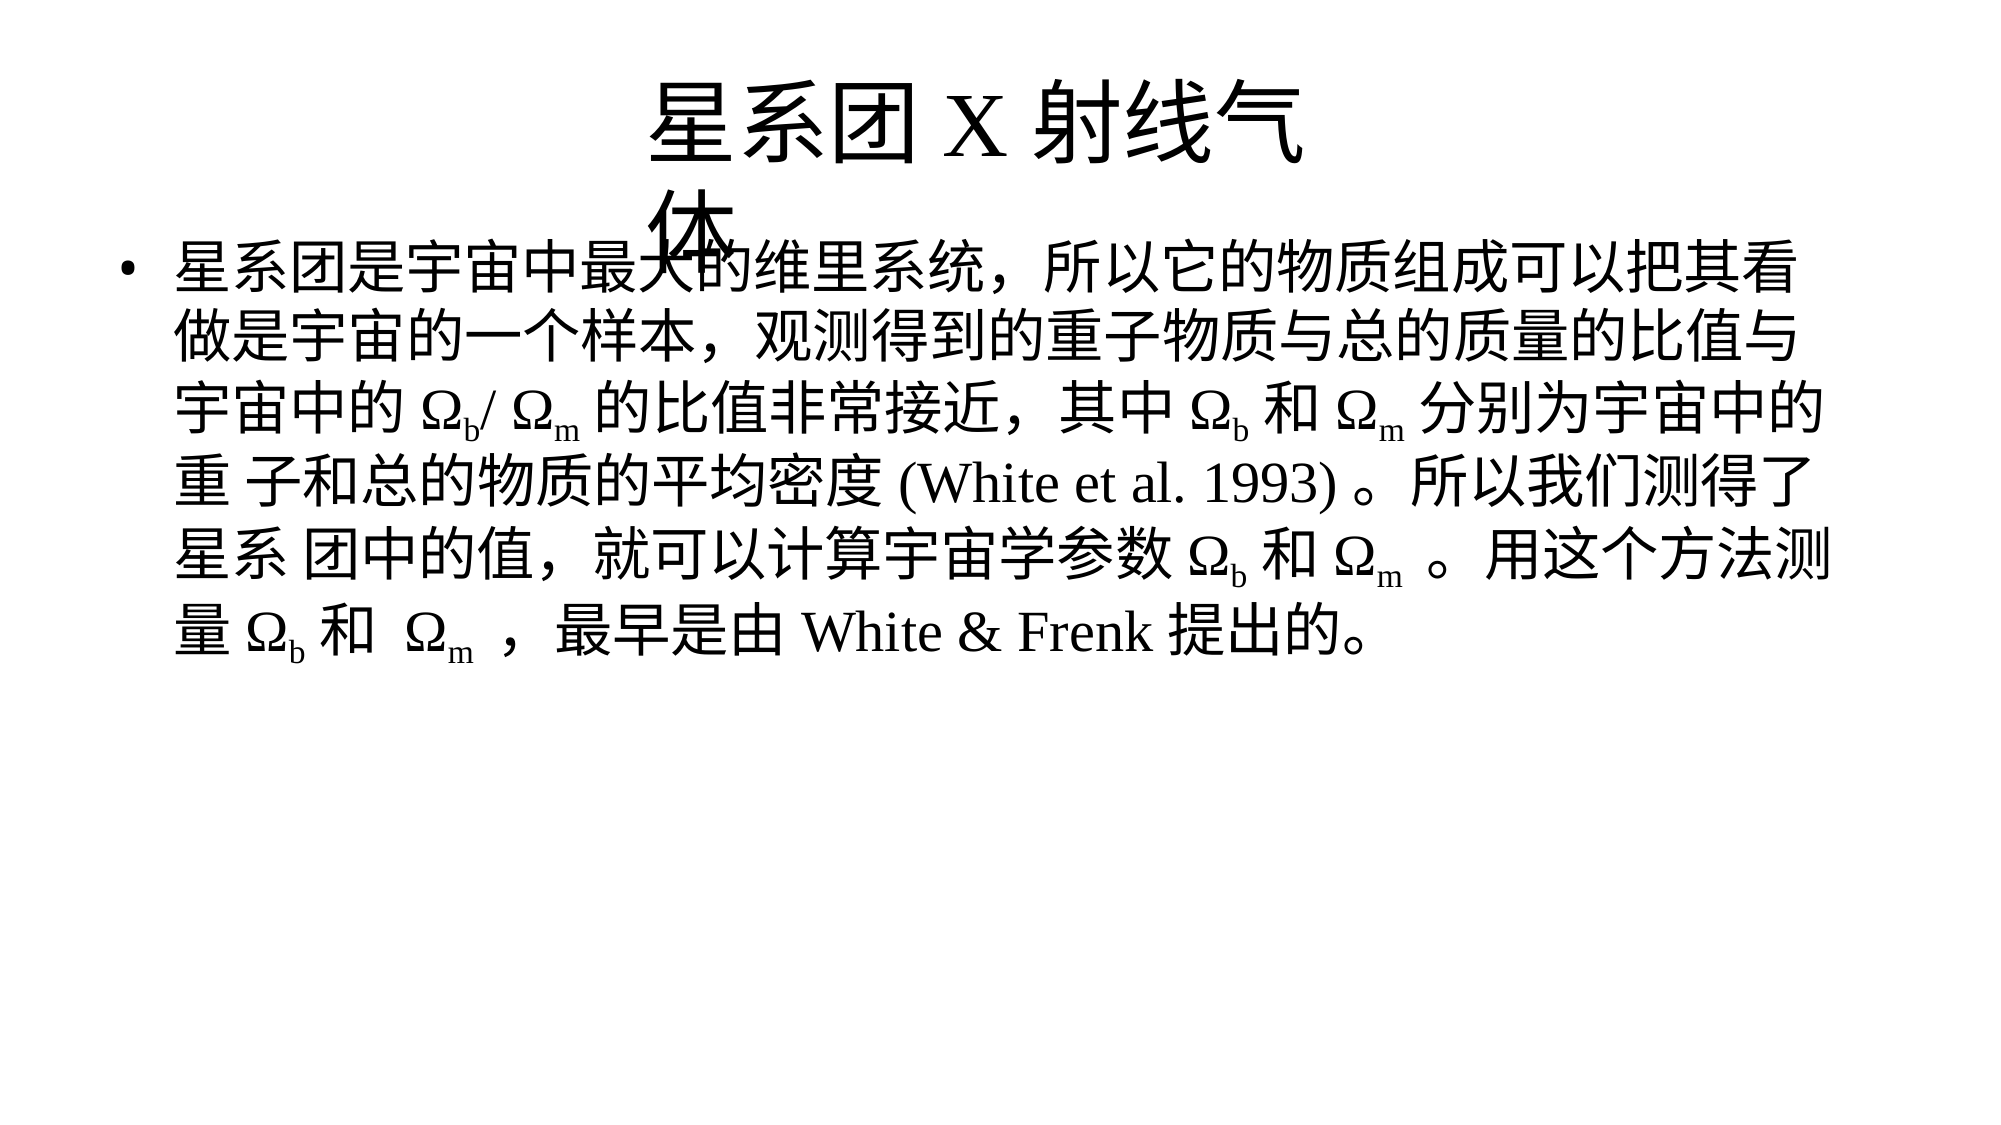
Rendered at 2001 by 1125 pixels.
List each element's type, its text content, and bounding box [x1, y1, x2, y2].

text_box 星系团是宇宙中最大的维里系统，所以它的物质组成可以把其看 做是宇宙的一个样本，观测得到的重子物质与总的质量的比值与 宇宙中的Ωb/ Ωm的比值非常接近，其中Ωb和Ωm分别为宇宙中的重 子和总的物质的平均密度(White et al. 1993)。所以我们测得了星系 团中的值，就可以计算宇宙学参数Ωb和Ωm 。用这个方法测量Ωb和 Ωm ，最早是由White & Frenk提出的。 [113, 230, 1845, 670]
title 星系团X射线气体 [643, 63, 1357, 230]
